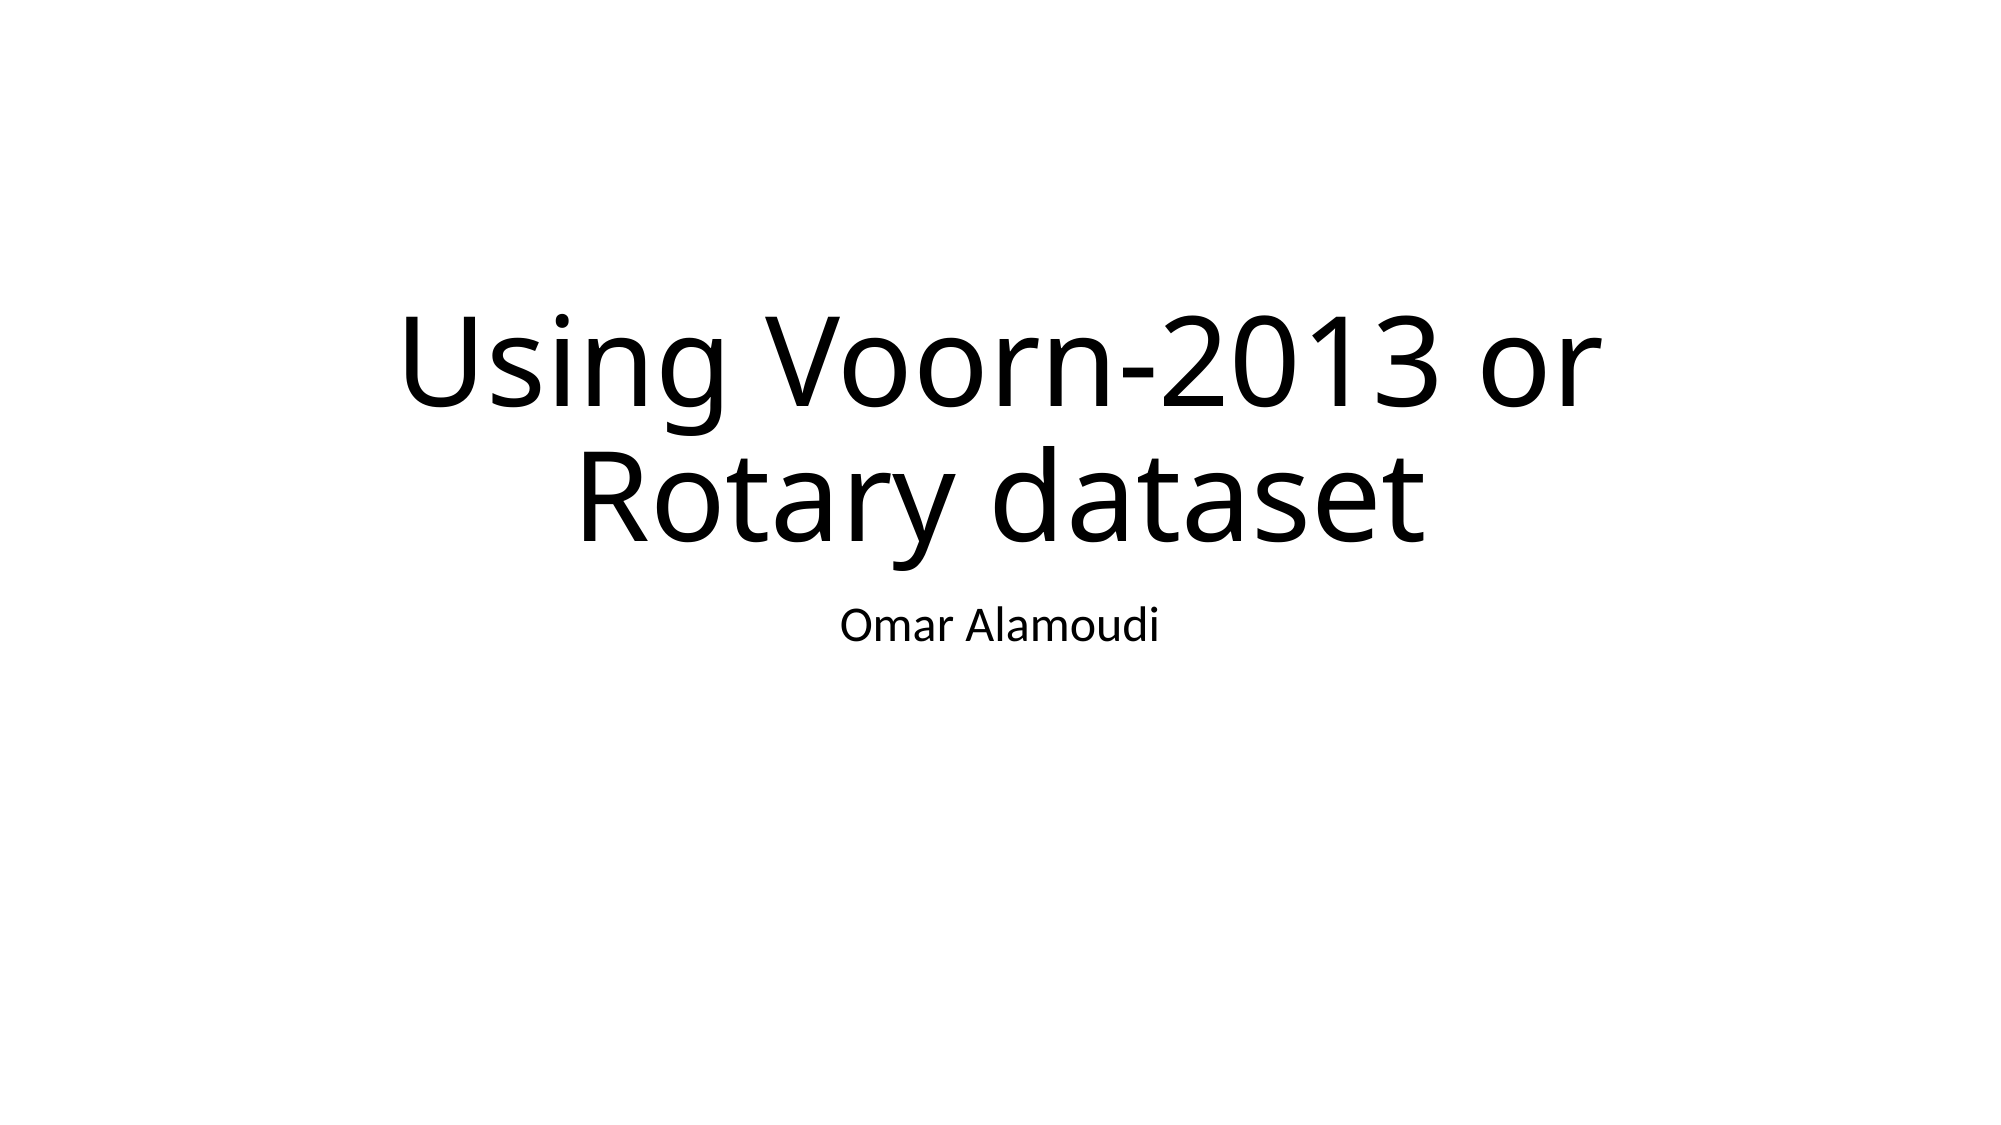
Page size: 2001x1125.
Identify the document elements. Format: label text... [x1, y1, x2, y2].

subtitle Omar Alamoudi [249, 590, 1750, 863]
title Using Voorn-2013 or Rotary dataset [249, 184, 1750, 576]
